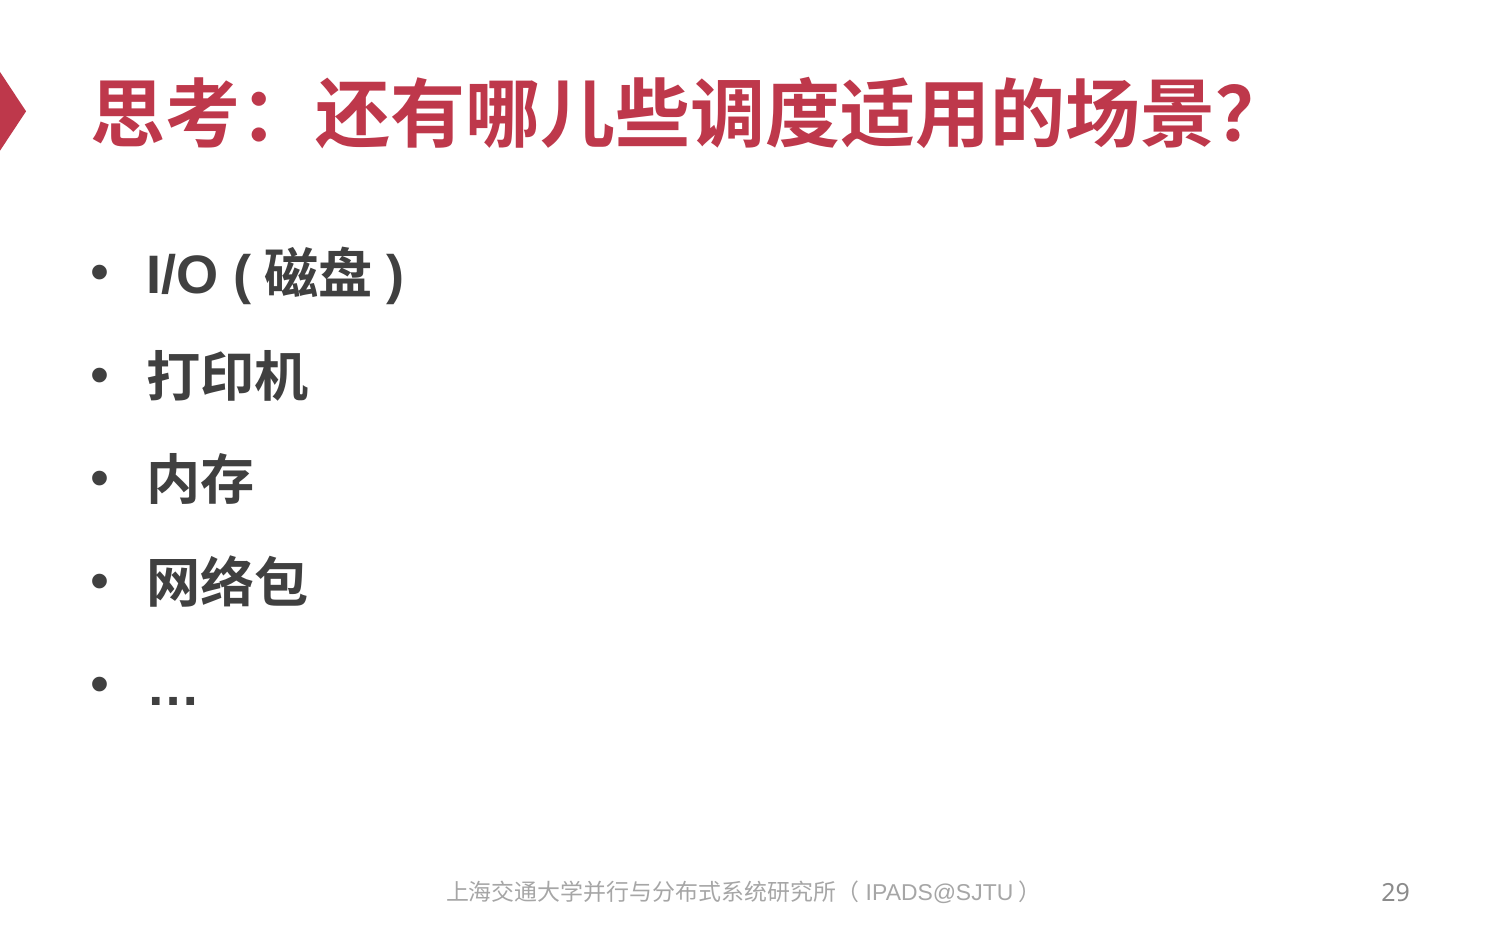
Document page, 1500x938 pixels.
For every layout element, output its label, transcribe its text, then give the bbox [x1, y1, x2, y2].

title 思考：还有哪儿些调度适用的场景？ [75, 37, 1425, 186]
footer 上海交通大学并行与分布式系统研究所（IPADS@SJTU） [418, 870, 1069, 921]
slide_number 29 [1074, 868, 1425, 919]
list I/O (磁盘) 打印机 内存 网络包 … [75, 218, 1425, 838]
